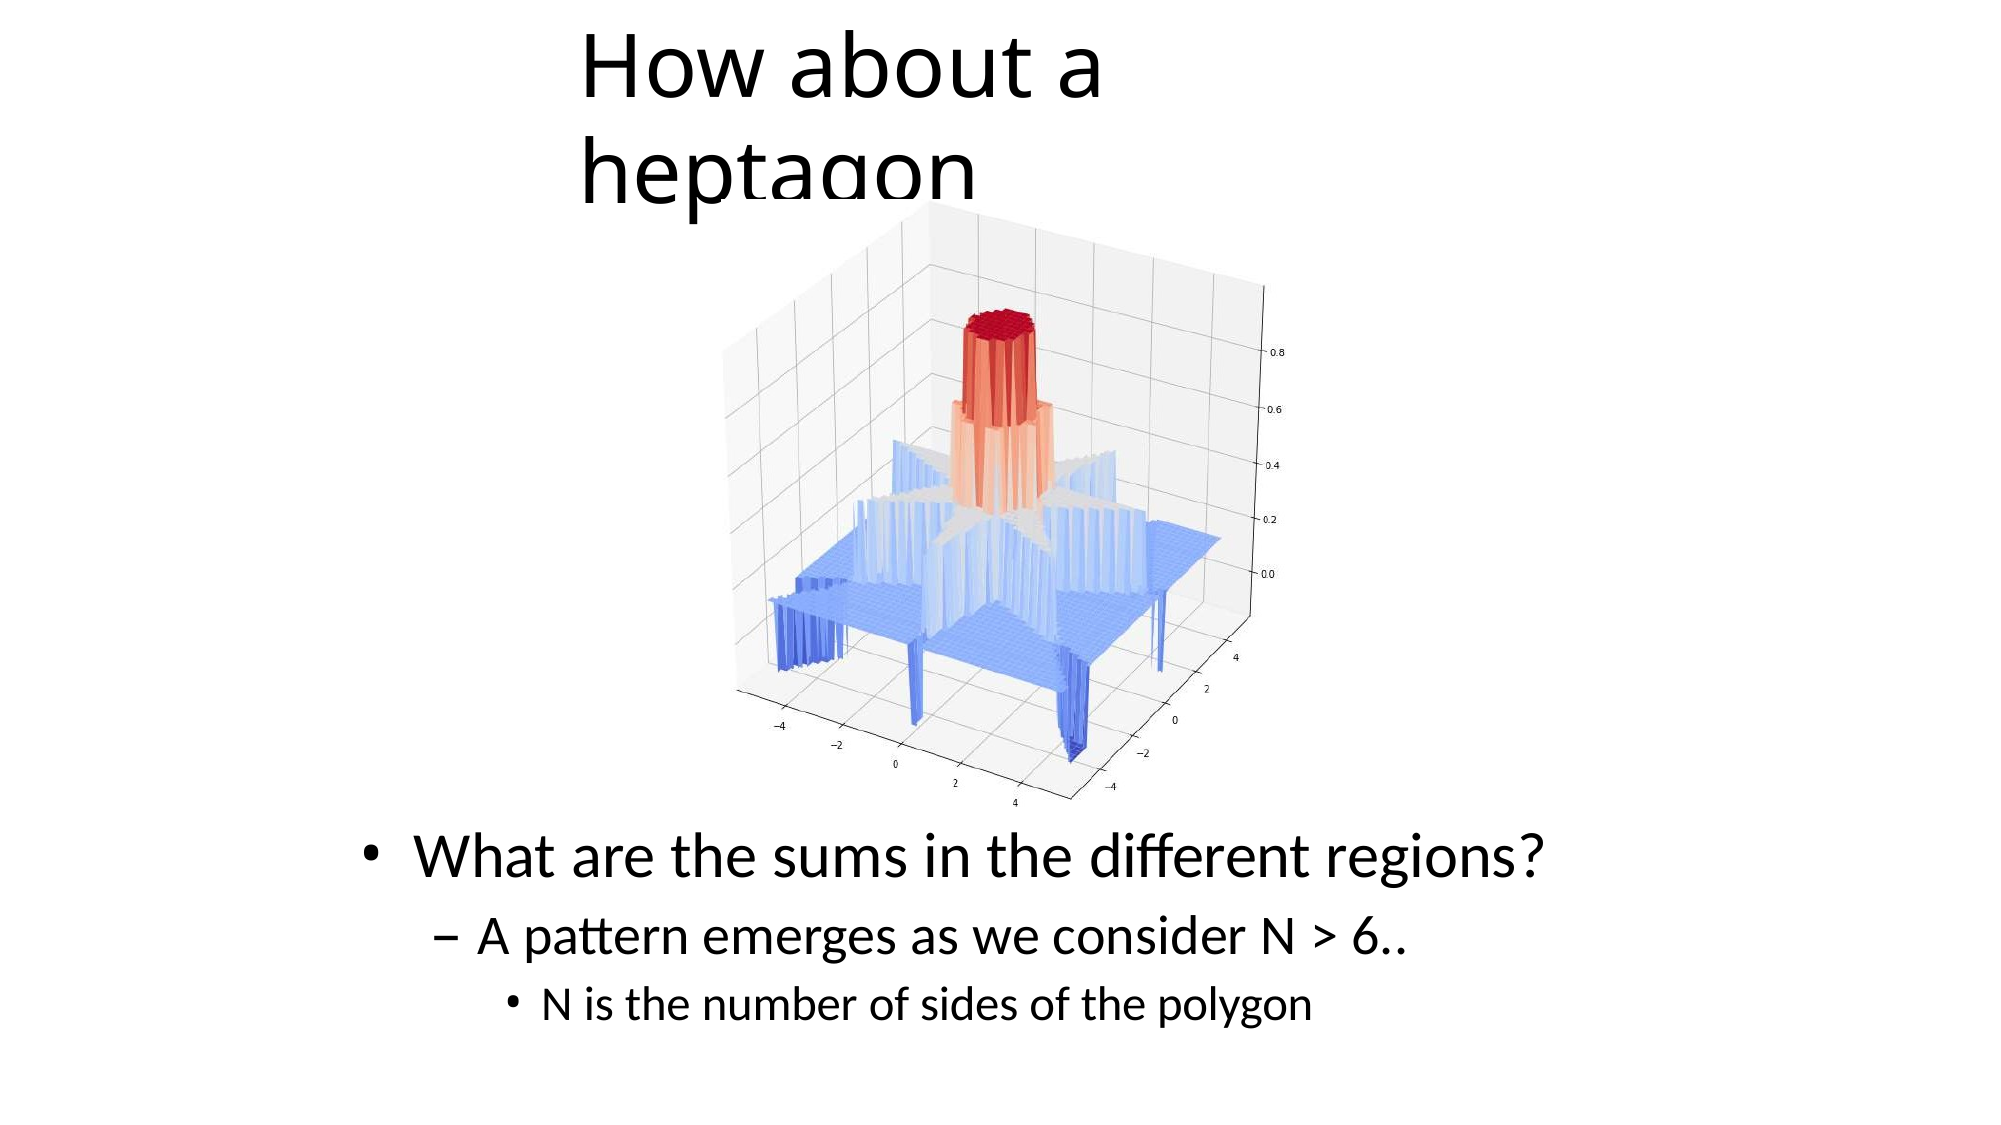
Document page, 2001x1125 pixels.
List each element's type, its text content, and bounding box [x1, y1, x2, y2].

picture [721, 199, 1286, 807]
text_box What are the sums in the different regions? A pattern emerges as we consider N > 6.. N is the number of sides of the polygon [357, 802, 1559, 1031]
title How about a heptagon [576, 7, 1424, 222]
